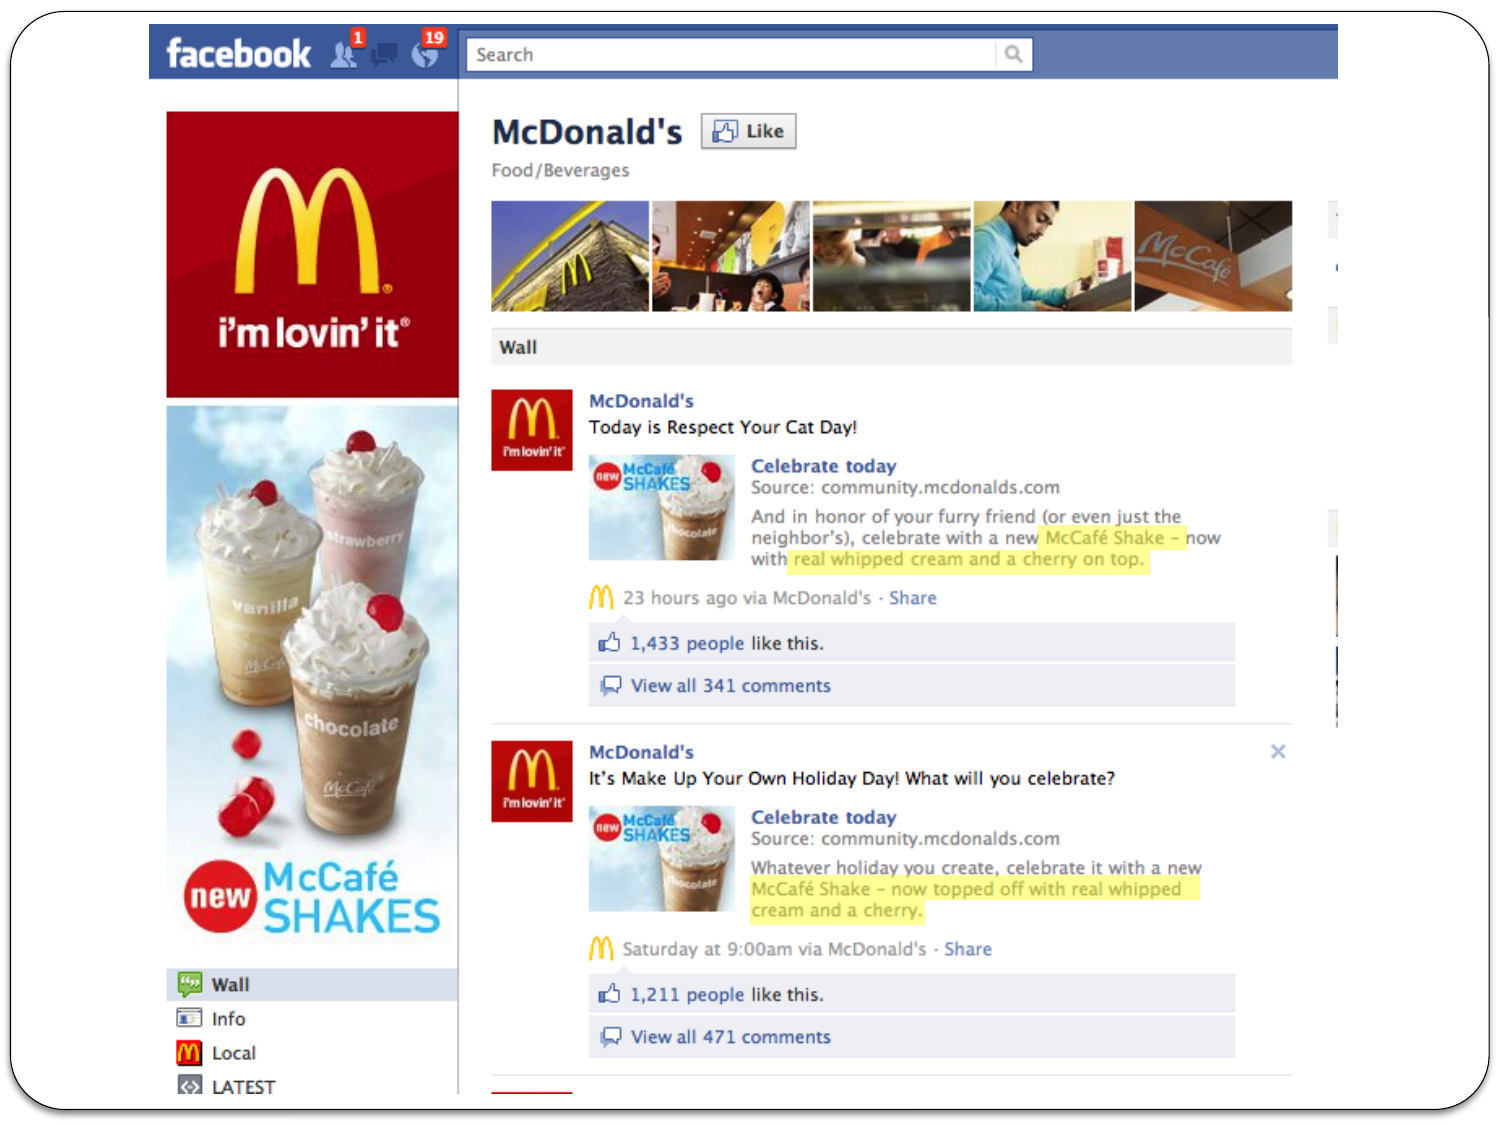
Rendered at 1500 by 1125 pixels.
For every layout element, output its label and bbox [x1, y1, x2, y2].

picture [148, 24, 1338, 1094]
